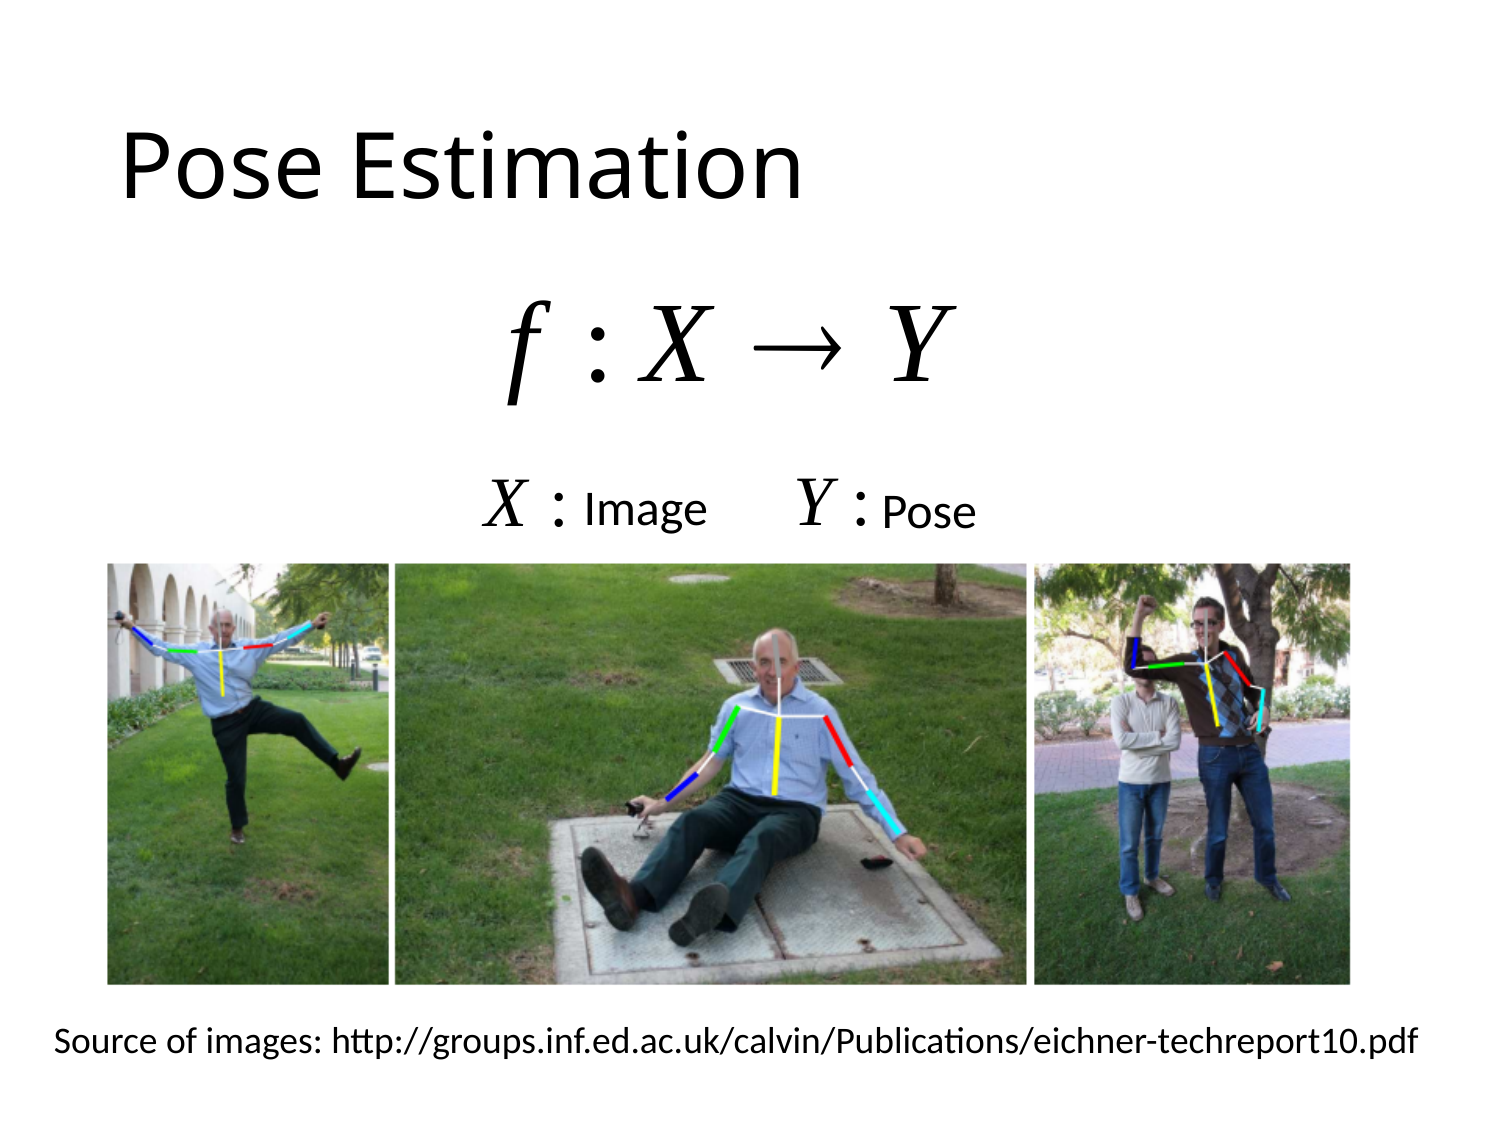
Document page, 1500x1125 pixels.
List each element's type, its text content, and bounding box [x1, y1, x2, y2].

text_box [468, 276, 983, 430]
picture [103, 556, 1355, 996]
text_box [468, 461, 787, 544]
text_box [787, 460, 1220, 547]
text_box Source of images: http://groups.inf.ed.ac.uk/calvin/Publications/eichner-techreport10.pdf [39, 1008, 1461, 1069]
title Pose Estimation [103, 59, 1397, 278]
